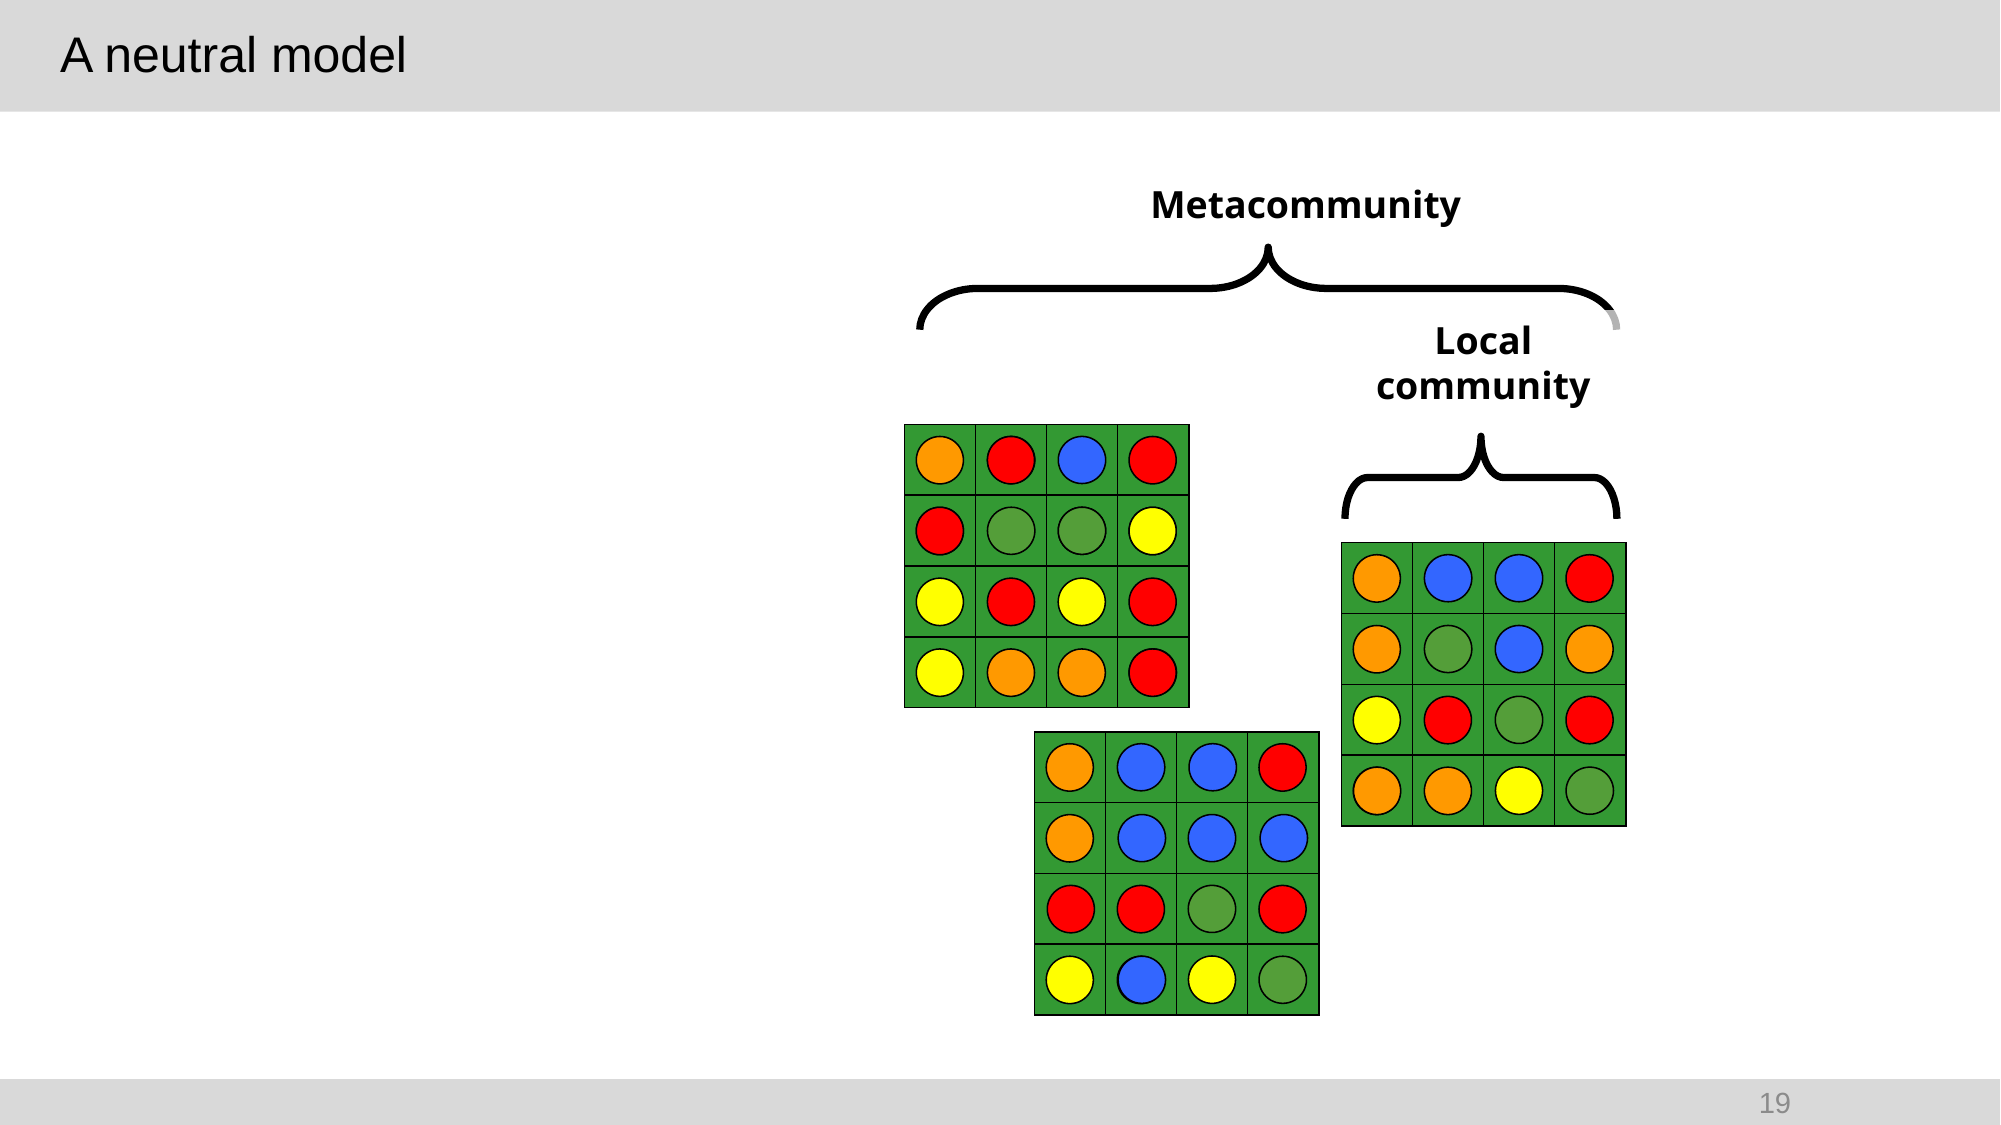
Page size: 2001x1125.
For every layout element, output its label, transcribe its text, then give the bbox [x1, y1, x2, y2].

slide_number 19 [1550, 1079, 2000, 1125]
text_box Metacommunity [1047, 173, 1477, 234]
text_box [919, 247, 1610, 330]
footer [0, 1079, 1550, 1125]
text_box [904, 424, 1626, 1016]
title A neutral model [0, 0, 2000, 112]
text_box Local community [1314, 310, 1652, 415]
